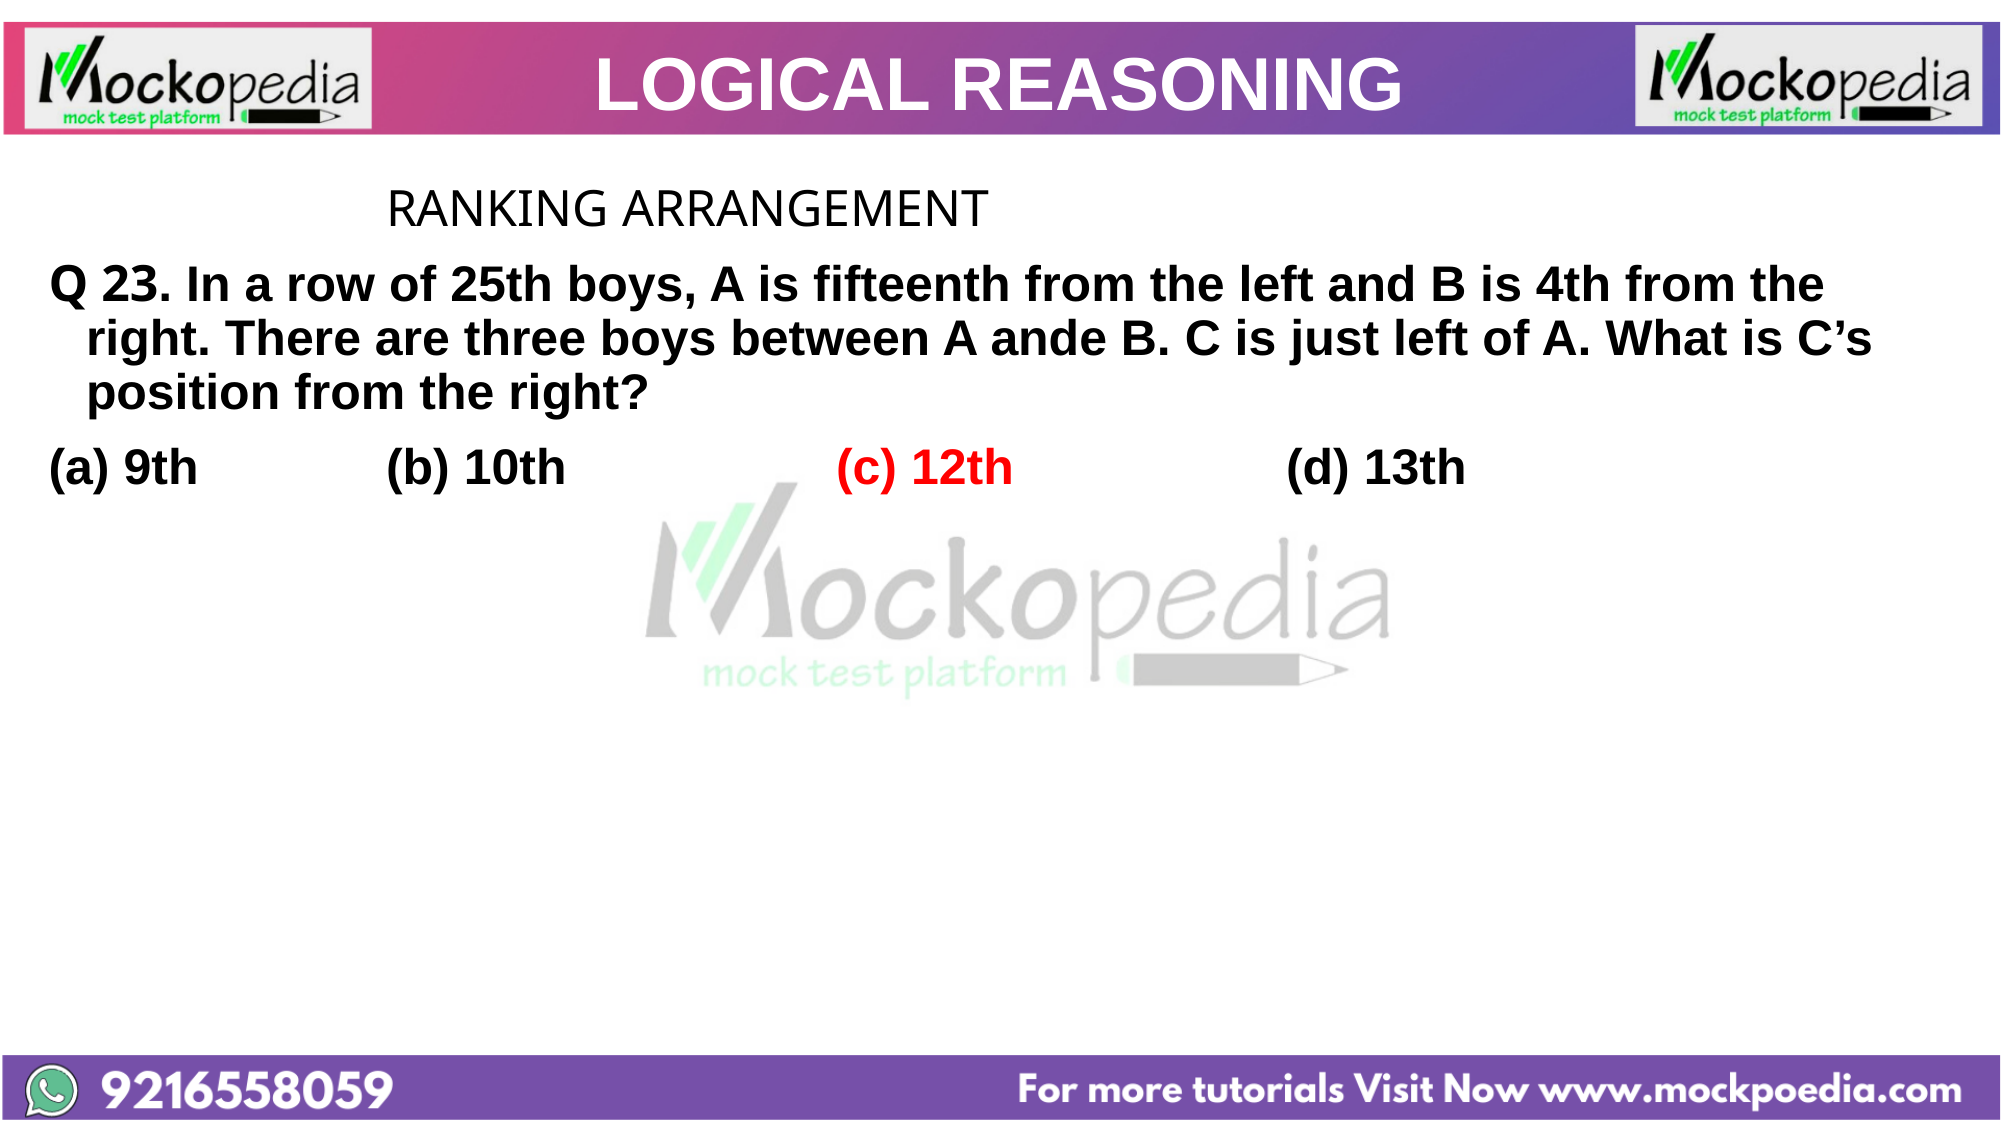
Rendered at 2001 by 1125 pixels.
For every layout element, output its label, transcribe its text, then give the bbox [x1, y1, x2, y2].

picture [0, 0, 2001, 1125]
list RANKING ARRANGEMENT Q 23. In a row of 25th boys, A is fifteenth from the left and B is 4th from the right. There are three boys between A ande B. C is just left of A. What is C’s position from the right? (a) 9th (b) 10th (c) 12th (d) 13th [33, 175, 1959, 1053]
title LOGICAL REASONING [41, 31, 1959, 142]
